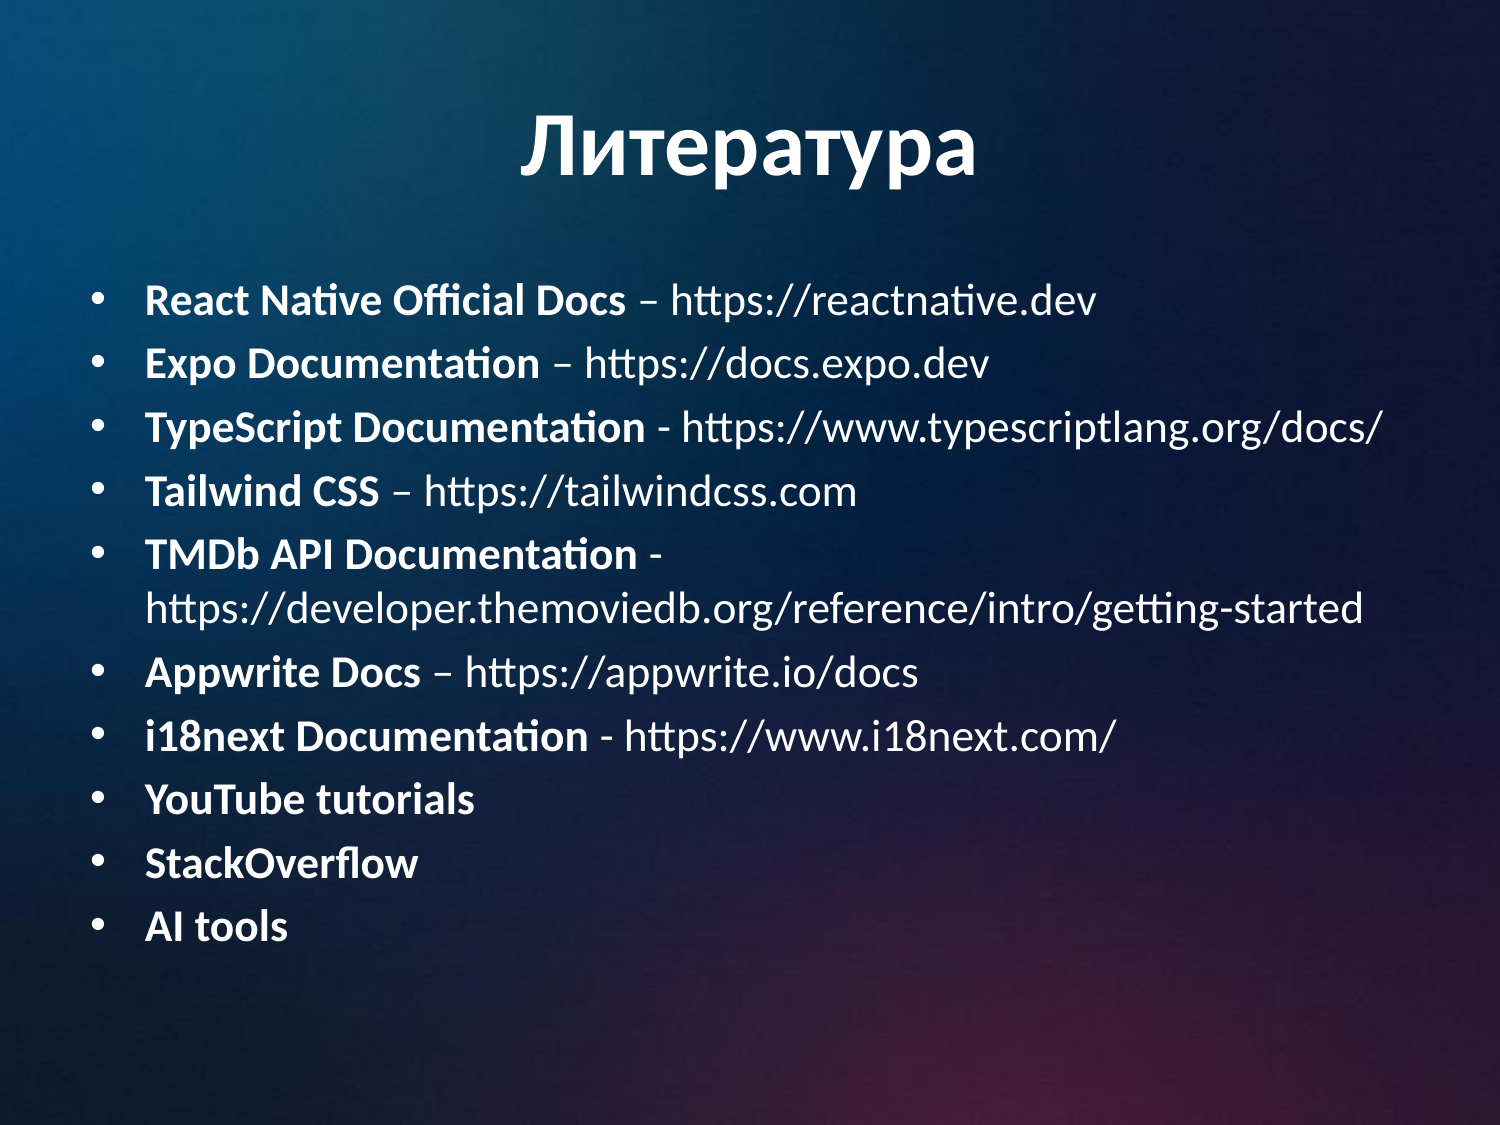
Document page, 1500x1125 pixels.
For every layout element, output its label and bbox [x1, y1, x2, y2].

list [0, 0, 1500, 1125]
